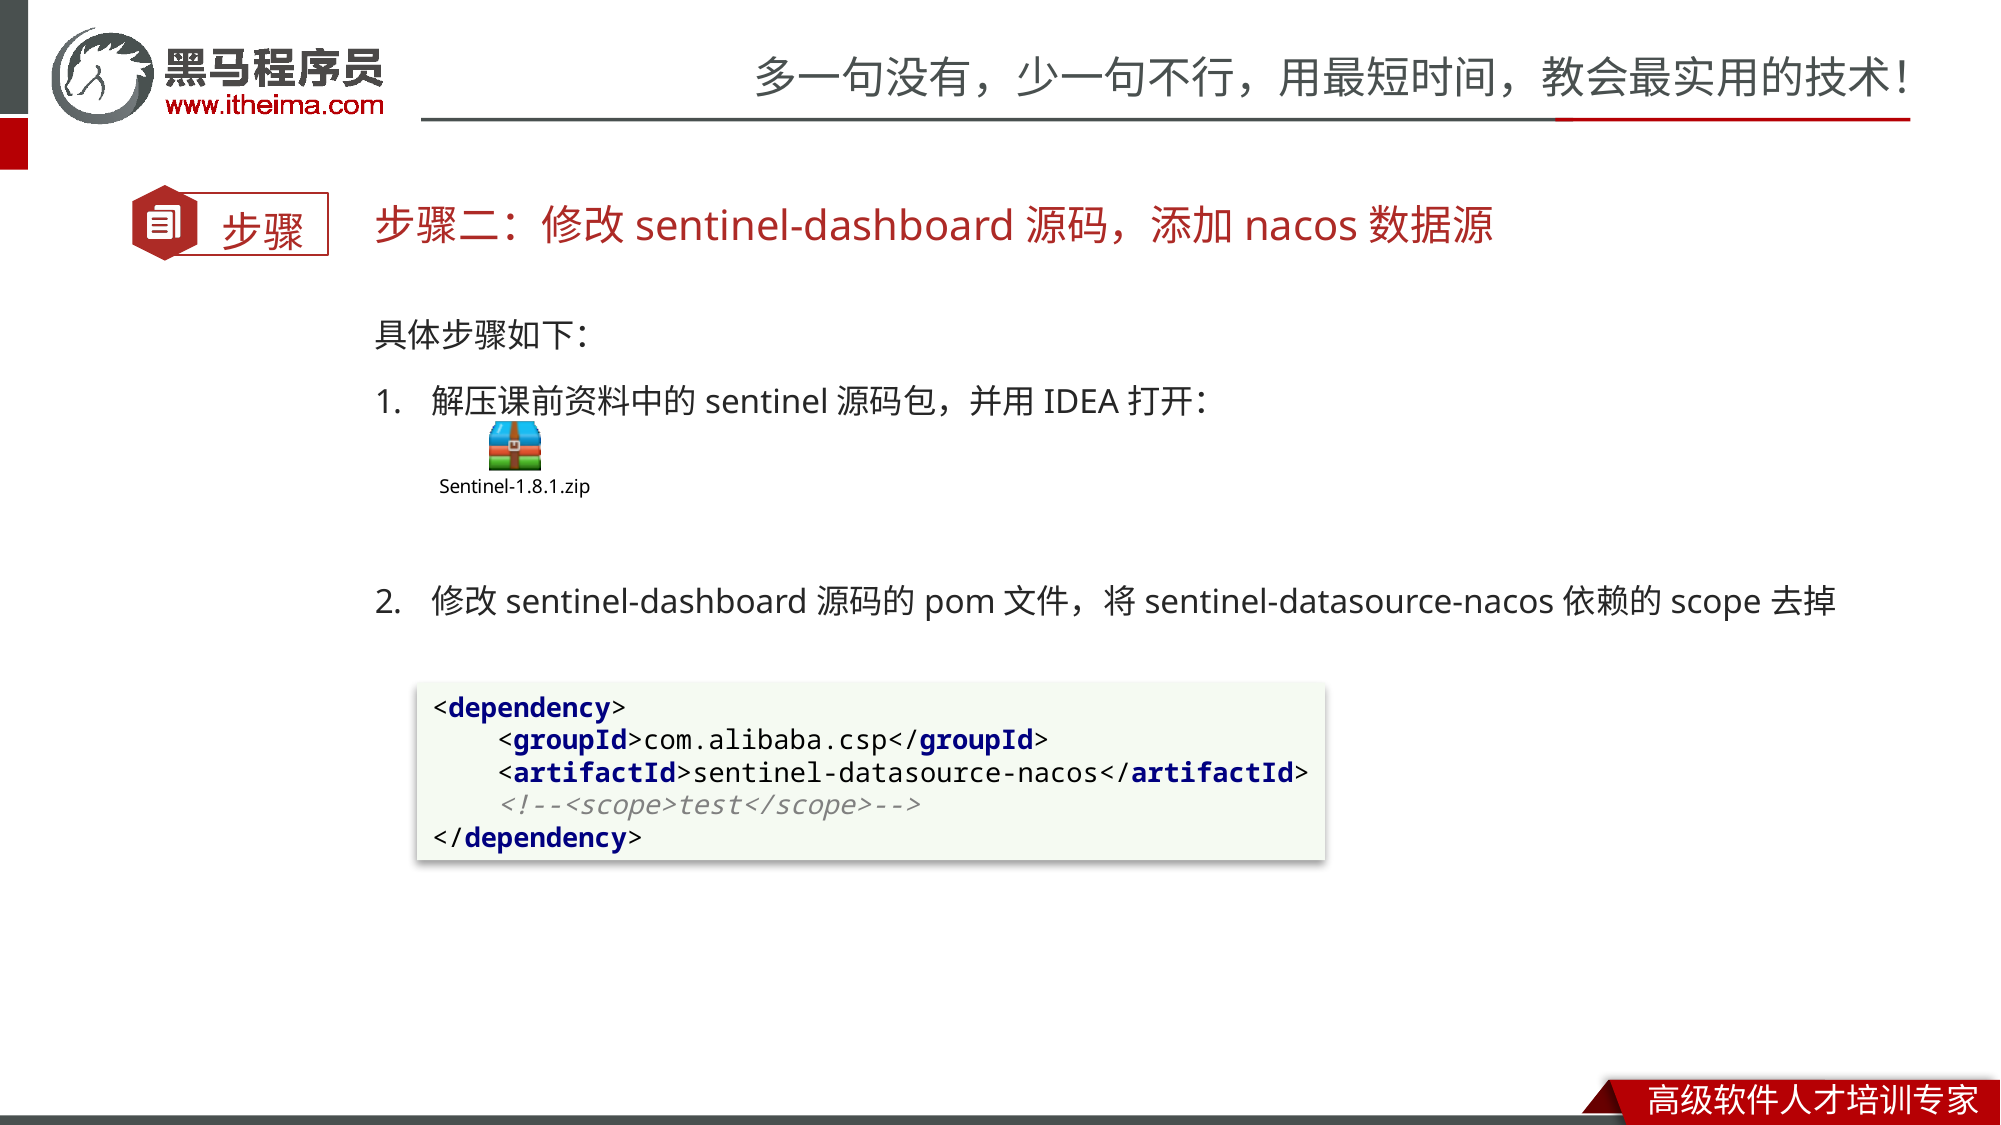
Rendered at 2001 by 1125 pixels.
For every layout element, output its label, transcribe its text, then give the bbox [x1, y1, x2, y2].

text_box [415, 420, 614, 507]
list 步骤二：修改sentinel-dashboard源码，添加nacos数据源 [360, 181, 1872, 267]
picture [147, 205, 181, 239]
picture [50, 26, 384, 125]
text_box <dependency> <groupId>com.alibaba.csp</groupId> <artifactId>sentinel-datasource-nacos</artifactId> <!--<scope>test</scope>--> </dependency> [417, 682, 1325, 861]
list 具体步骤如下： 解压课前资料中的sentinel源码包，并用IDEA打开： 修改sentinel-dashboard源码的pom文件，将sentinel-datasource-nacos依赖的scope去掉 [360, 286, 1872, 979]
